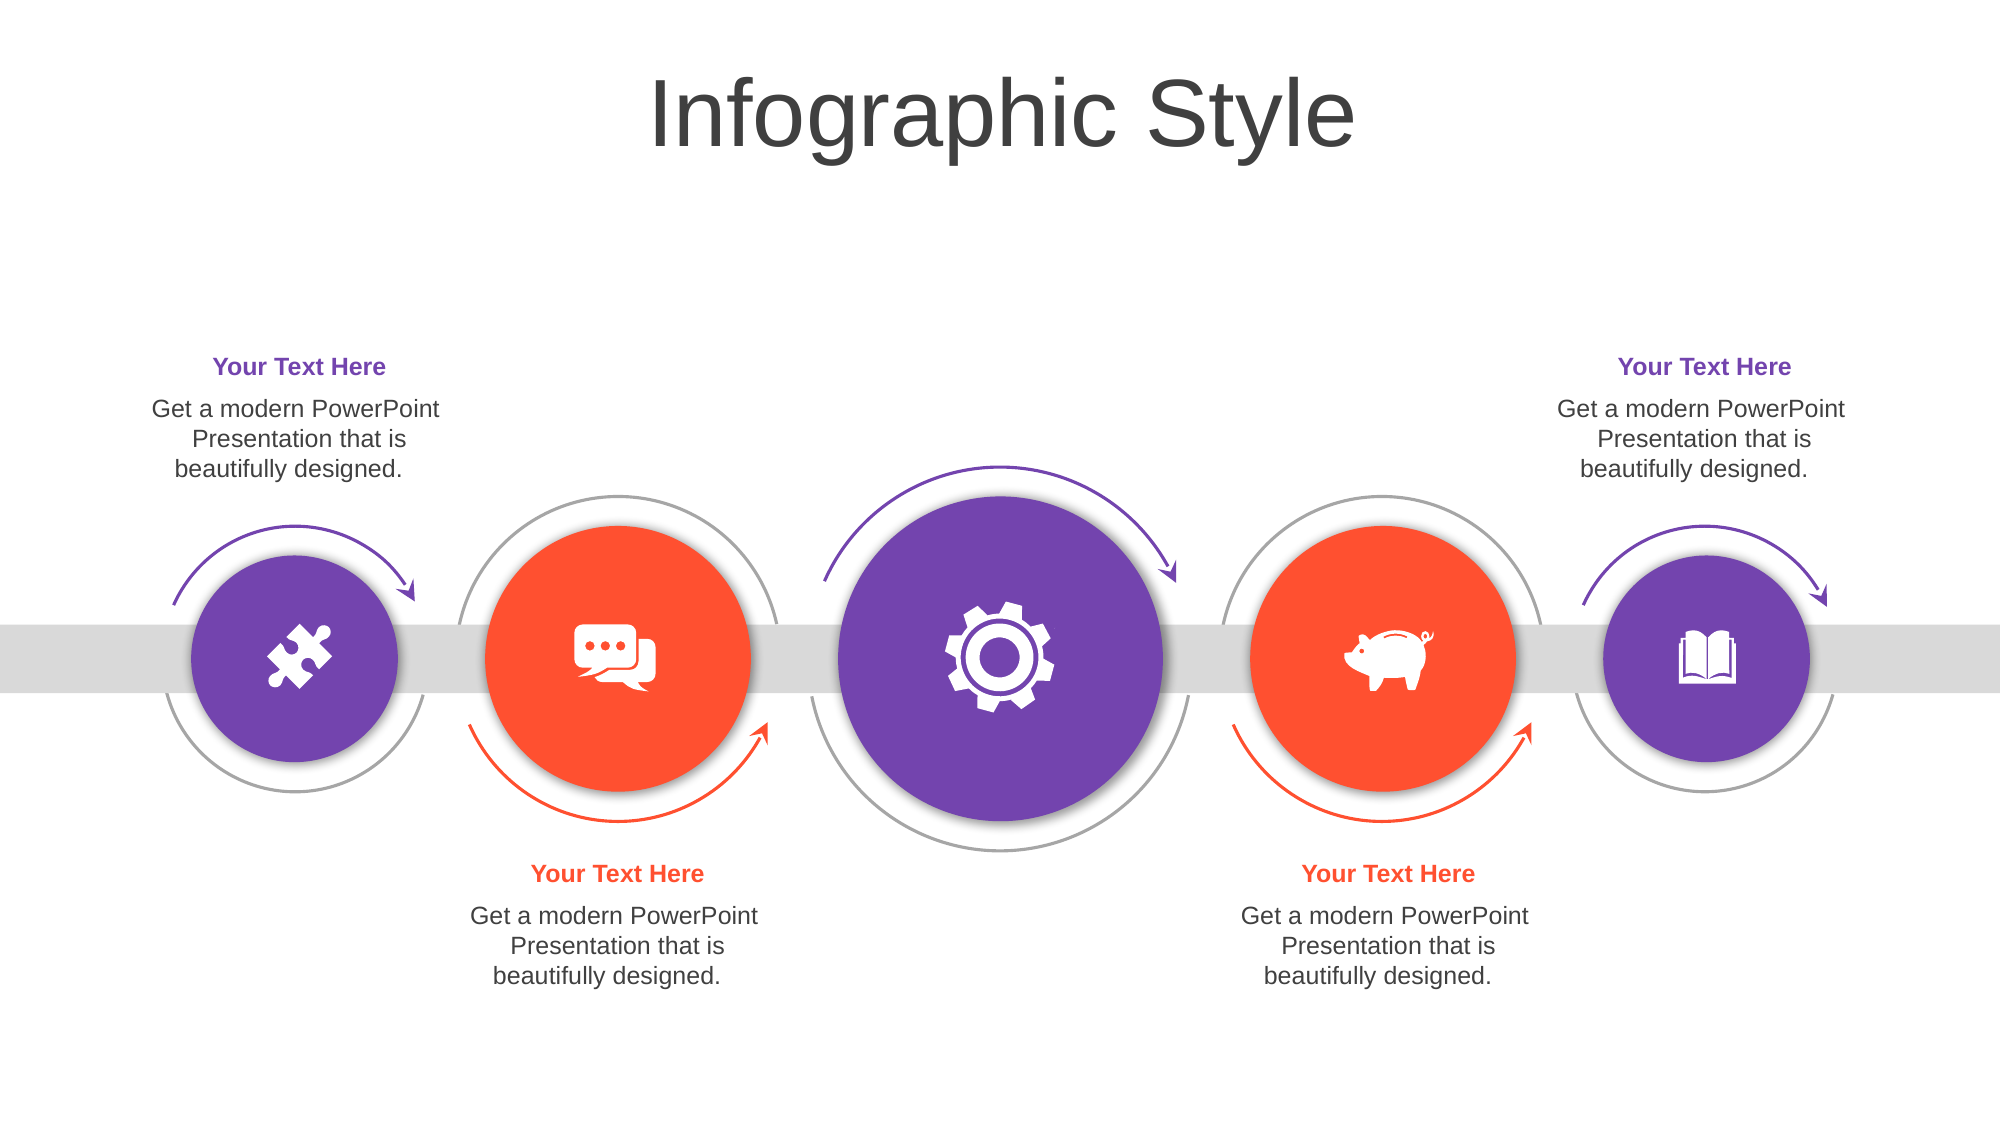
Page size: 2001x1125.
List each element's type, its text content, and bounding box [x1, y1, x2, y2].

text_box [1249, 524, 1517, 712]
text_box [1582, 525, 1827, 647]
list Infographic Style [53, 55, 1952, 175]
text_box [1677, 629, 1738, 685]
text_box [1576, 694, 1834, 793]
text_box [166, 694, 424, 793]
text_box [484, 524, 752, 712]
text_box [1168, 623, 1175, 694]
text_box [1221, 850, 1557, 999]
text_box [1173, 623, 1247, 694]
text_box [1525, 623, 1601, 694]
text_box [185, 623, 194, 694]
text_box [485, 520, 756, 623]
text_box [759, 623, 834, 694]
text_box [1816, 623, 2000, 694]
text_box [811, 694, 1190, 852]
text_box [832, 623, 839, 694]
text_box [173, 525, 415, 653]
text_box [836, 694, 1171, 833]
text_box [459, 495, 778, 623]
text_box [190, 614, 399, 764]
text_box [943, 600, 1056, 714]
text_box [1244, 623, 1252, 694]
text_box [1343, 629, 1435, 692]
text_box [479, 623, 487, 694]
text_box [403, 623, 482, 694]
text_box [265, 622, 334, 691]
text_box [837, 593, 1164, 823]
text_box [450, 850, 786, 999]
text_box [1223, 495, 1541, 623]
text_box [982, 639, 1017, 660]
text_box [1602, 618, 1811, 764]
text_box [823, 466, 1177, 637]
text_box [1537, 343, 1873, 491]
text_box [131, 343, 468, 491]
text_box [573, 623, 657, 693]
text_box [1250, 520, 1522, 623]
text_box [468, 675, 768, 822]
text_box [1232, 671, 1532, 822]
text_box [0, 623, 189, 694]
